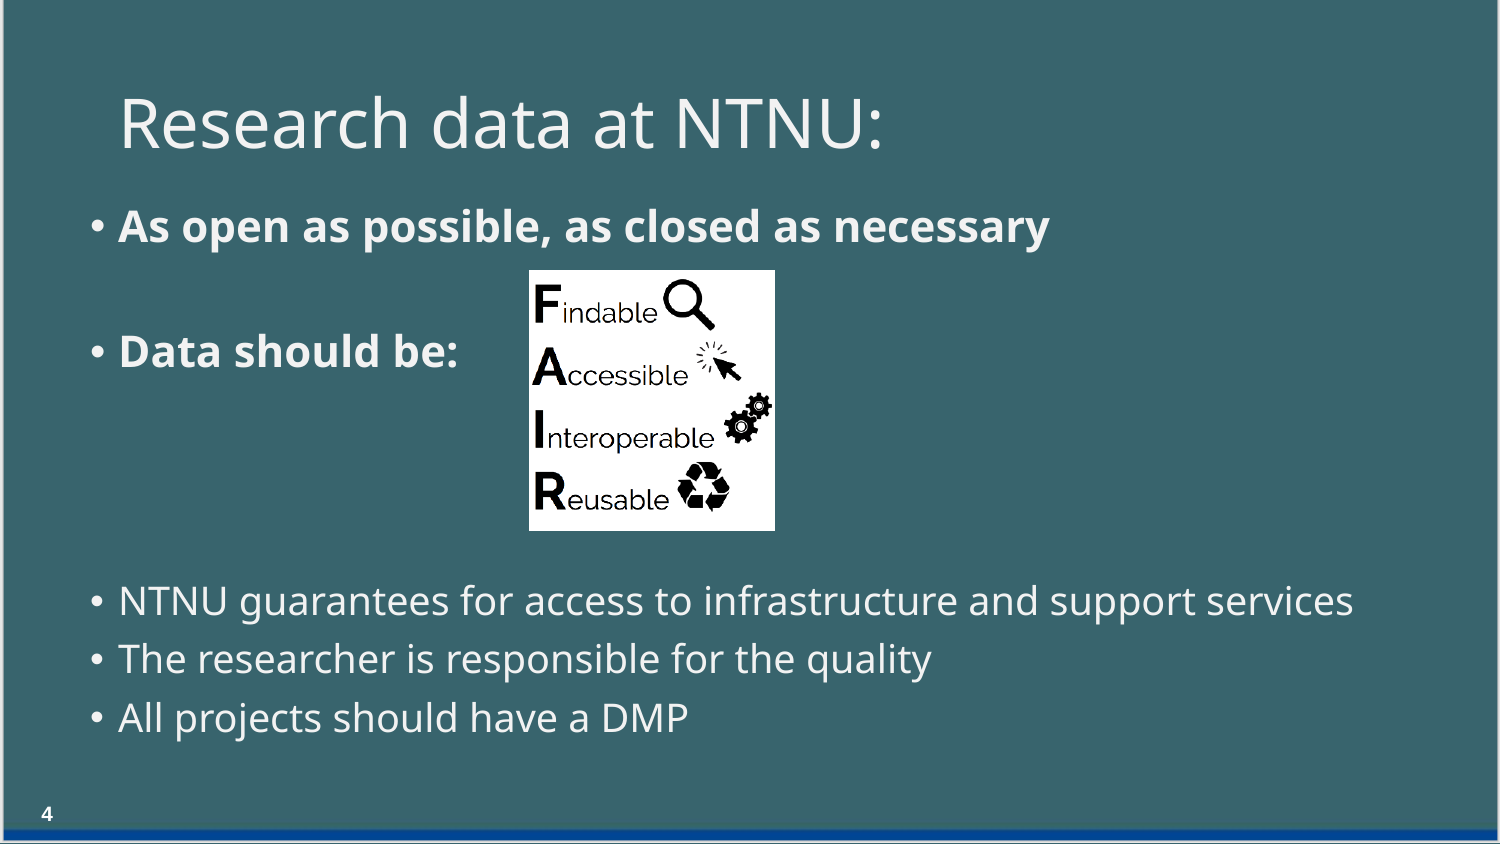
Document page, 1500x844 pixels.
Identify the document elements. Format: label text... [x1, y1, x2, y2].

list As open as possible, as closed as necessary Data should be: NTNU guarantees for access to infrastructure and support services The researcher is responsible for the quality All projects should have a DMP [75, 196, 1398, 790]
title Research data at NTNU: [103, 44, 1397, 196]
picture [0, 0, 1500, 843]
